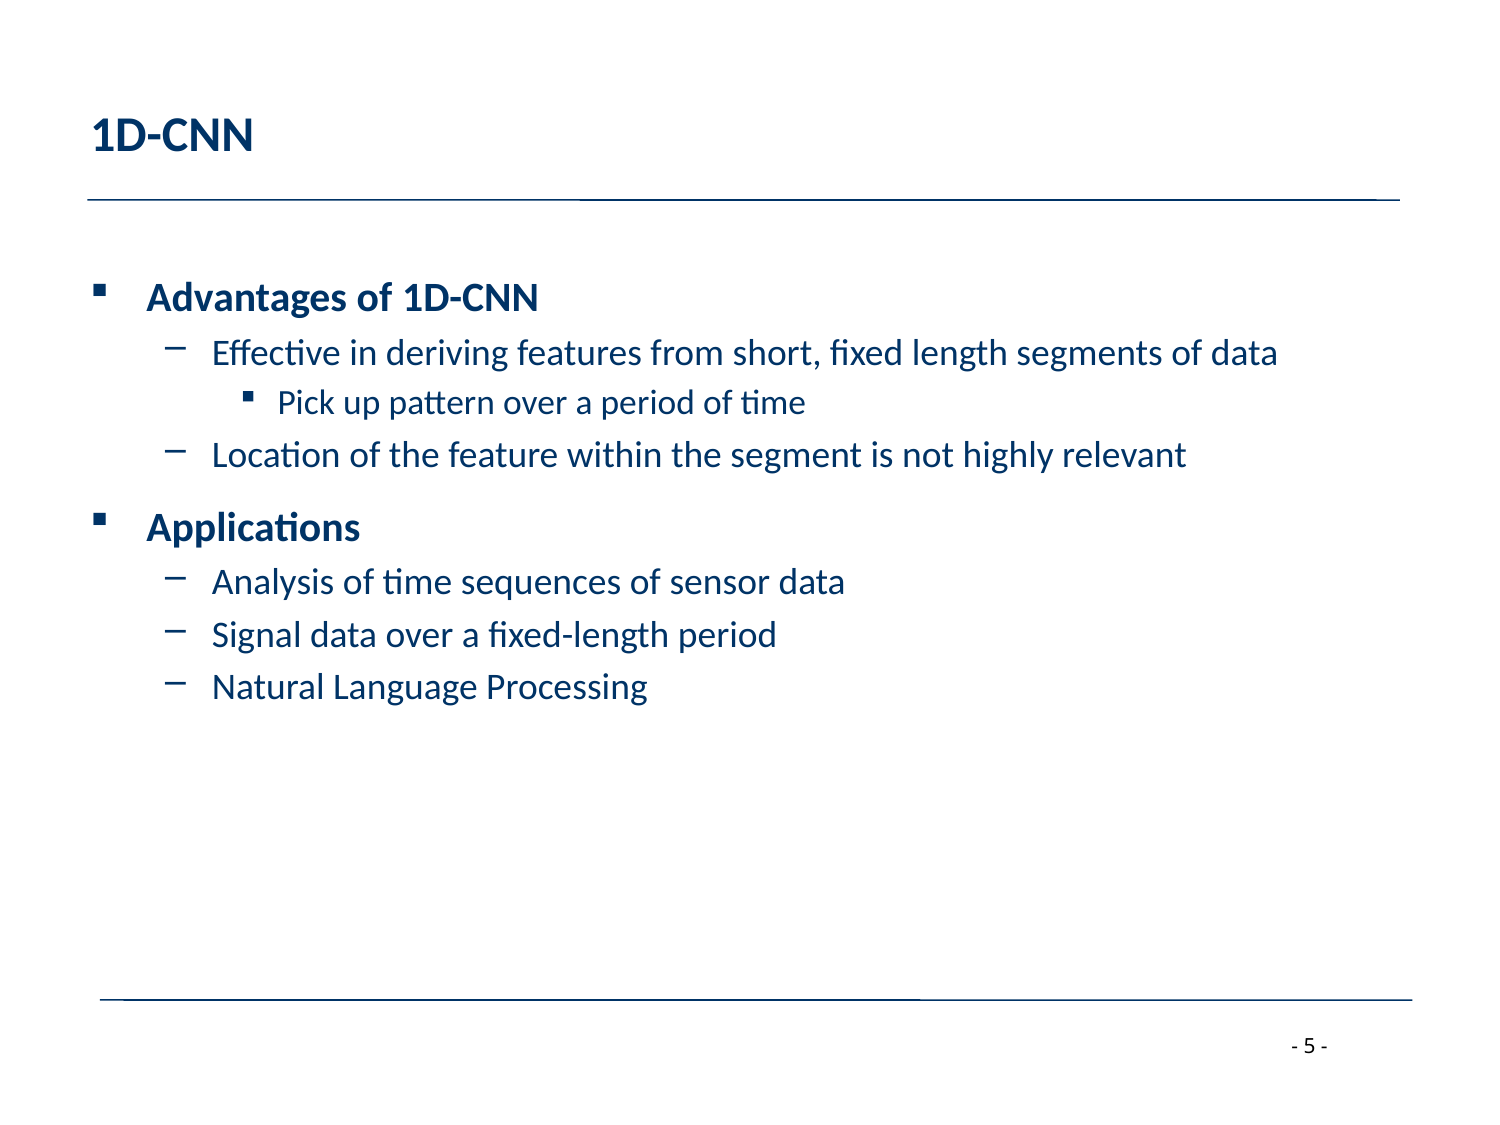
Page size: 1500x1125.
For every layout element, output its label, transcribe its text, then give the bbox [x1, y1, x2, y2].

title 1D-CNN [75, 37, 1425, 225]
list Advantages of 1D-CNN Effective in deriving features from short, fixed length segments of data Pick up pattern over a period of time Location of the feature within the segment is not highly relevant Applications Analysis of time sequences of sensor data Signal data over a fixed-length period Natural Language Processing [75, 262, 1425, 1005]
